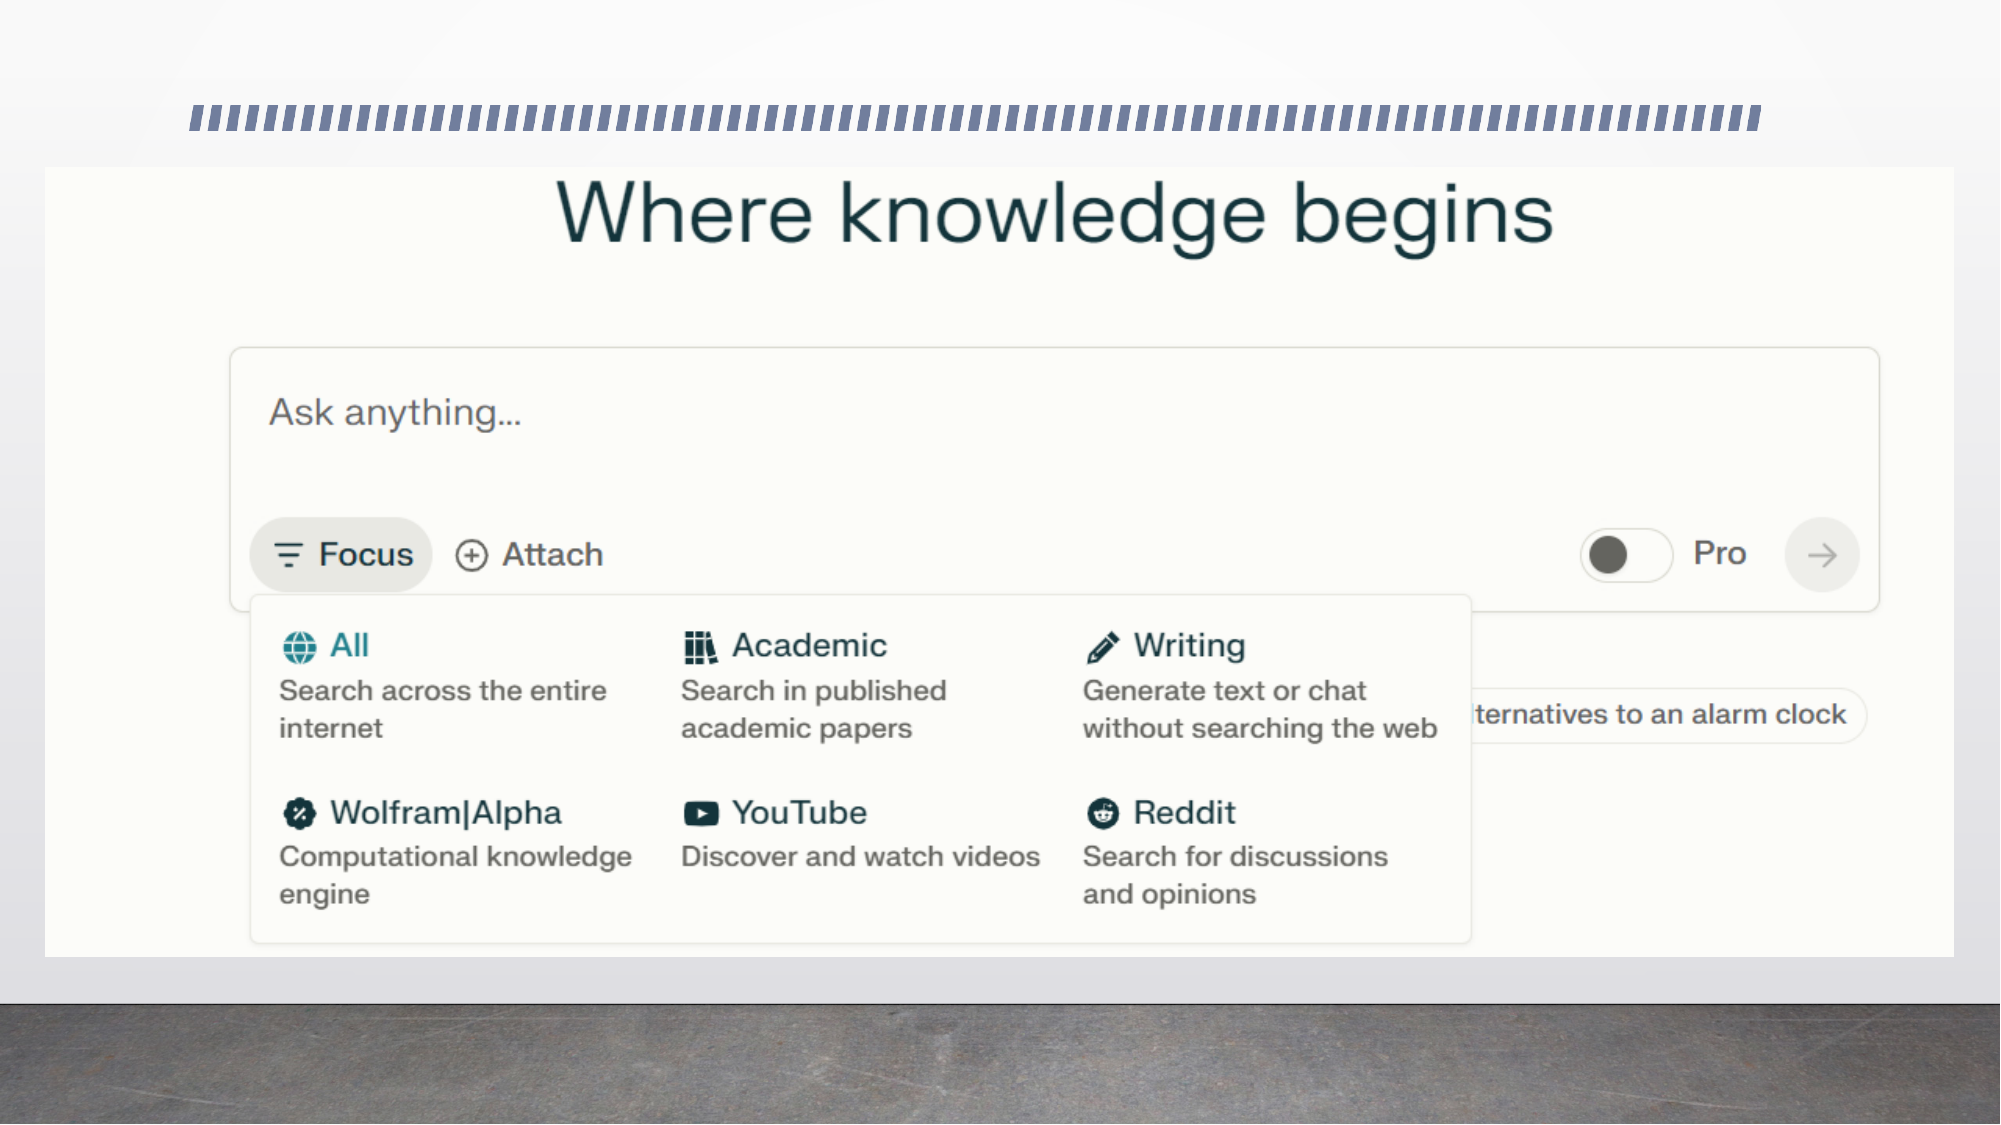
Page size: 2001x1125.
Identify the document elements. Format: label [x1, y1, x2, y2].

picture [45, 167, 1955, 958]
picture [0, 1004, 2000, 1124]
